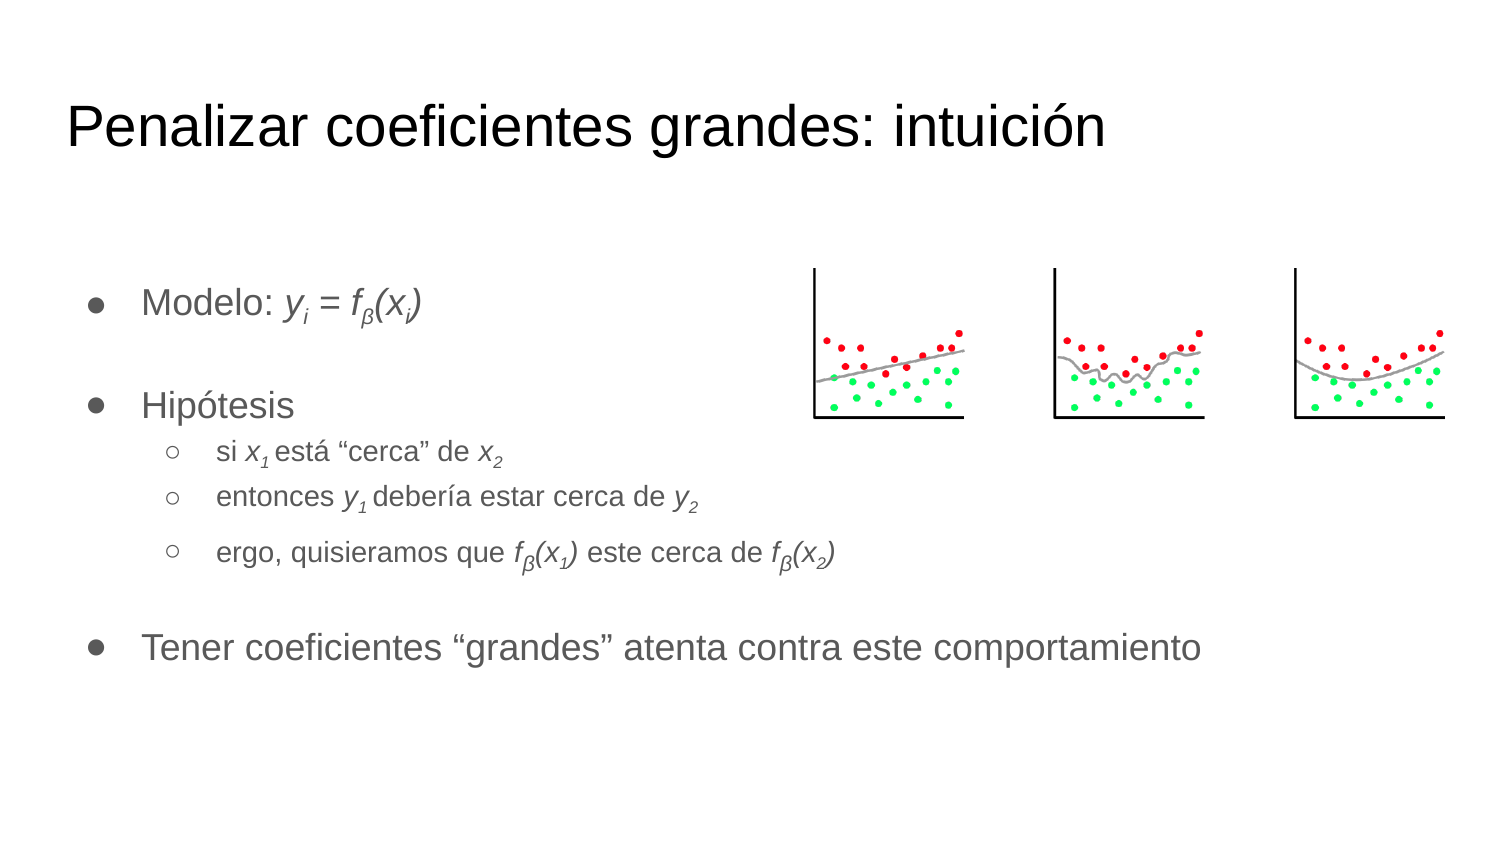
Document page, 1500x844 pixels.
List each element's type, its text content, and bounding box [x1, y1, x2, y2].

list Modelo: yi = fβ(xi) Hipótesis si x1 está “cerca” de x2 entonces y1 debería estar cerca de y2 ergo, quisieramos que fβ(x1) este cerca de fβ(x2) Tener coeficientes “grandes” atenta contra este comportamiento [51, 189, 1449, 750]
title Penalizar coeficientes grandes: intuición [51, 72, 1449, 167]
picture [779, 229, 1479, 433]
